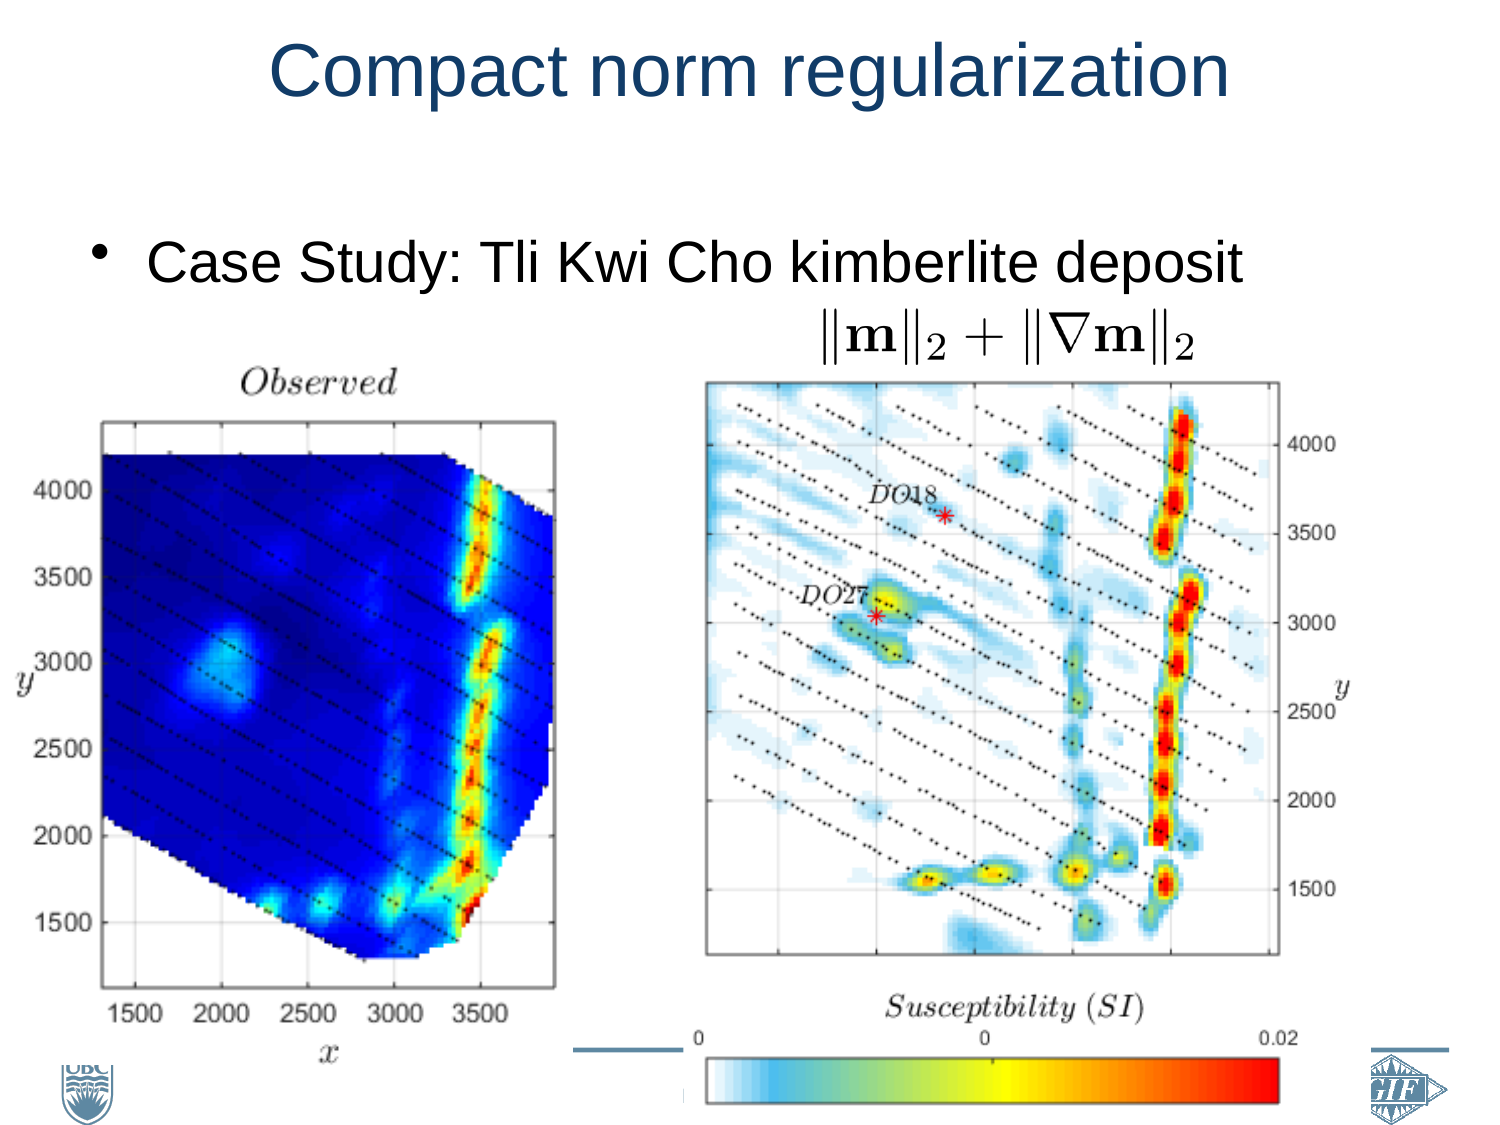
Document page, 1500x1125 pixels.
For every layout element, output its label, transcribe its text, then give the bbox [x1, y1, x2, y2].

picture [683, 308, 1448, 1125]
picture [1, 342, 574, 1125]
title Compact norm regularization [150, 14, 1350, 125]
list Case Study: Tli Kwi Cho kimberlite deposit [75, 216, 1425, 960]
